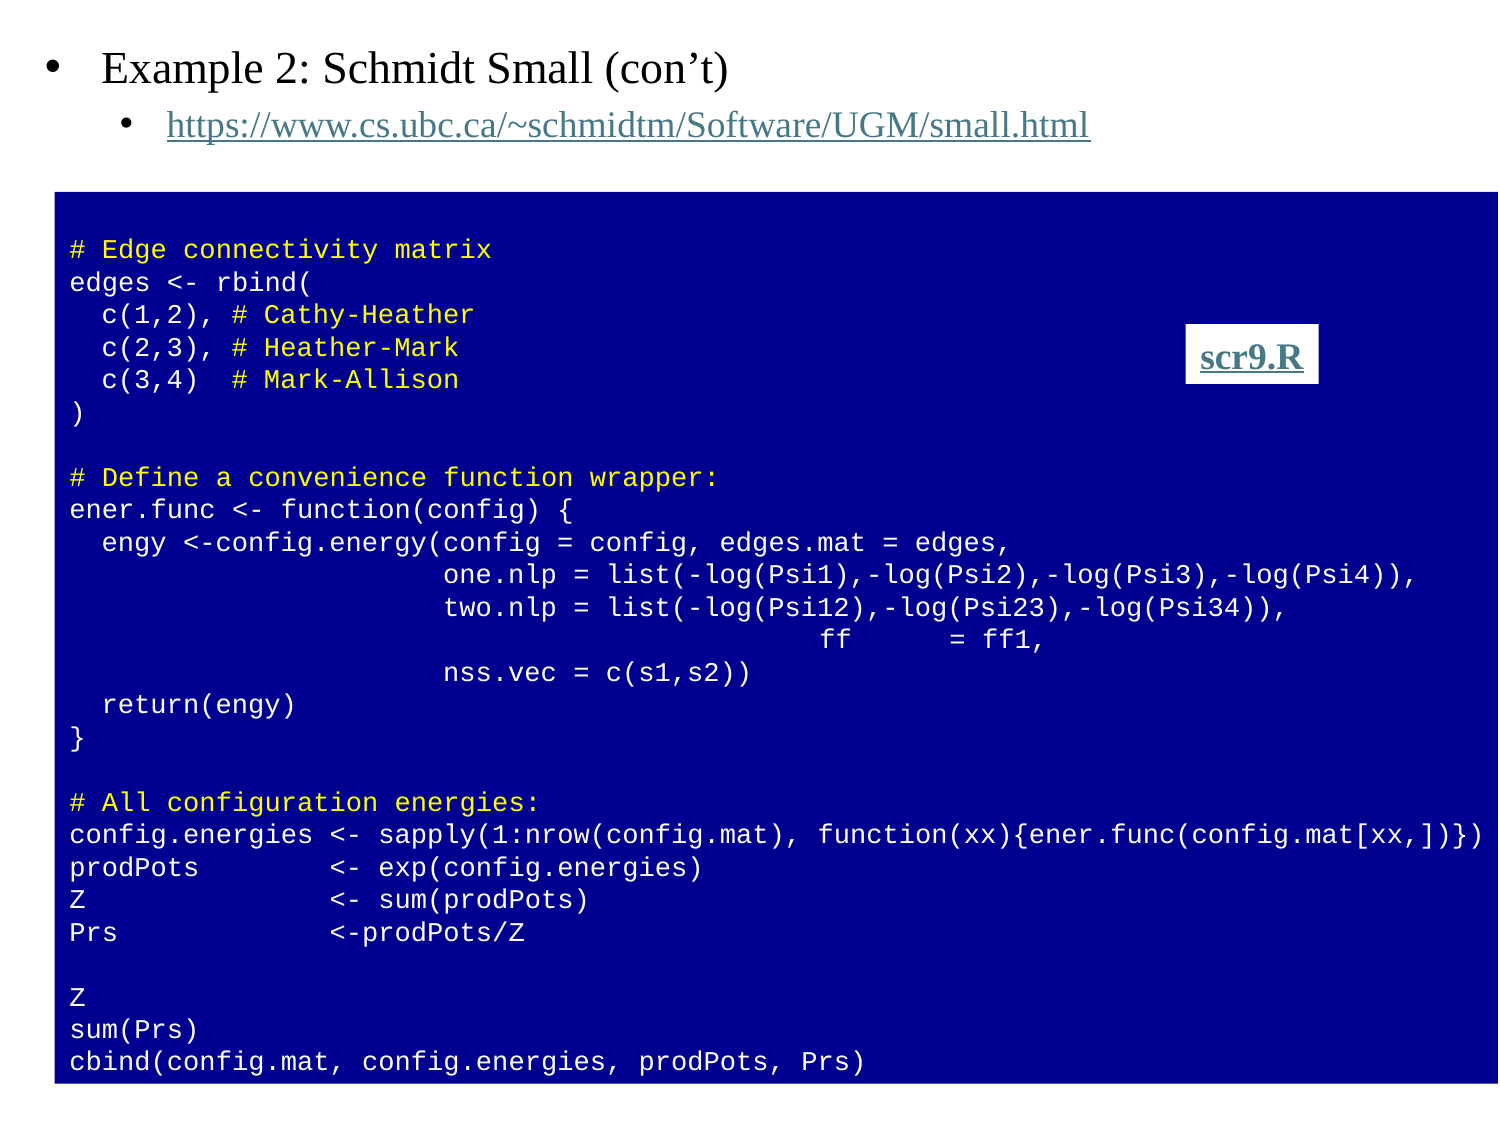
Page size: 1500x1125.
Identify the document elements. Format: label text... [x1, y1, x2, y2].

text_box # Edge connectivity matrix edges <- rbind( c(1,2), # Cathy-Heather c(2,3), # Heather-Mark c(3,4) # Mark-Allison ) # Define a convenience function wrapper: ener.func <- function(config) { engy <-config.energy(config = config, edges.mat = edges, one.nlp = list(-log(Psi1),-log(Psi2),-log(Psi3),-log(Psi4)), two.nlp = list(-log(Psi12),-log(Psi23),-log(Psi34)), ff = ff1, nss.vec = c(s1,s2)) return(engy) } # All configuration energies: config.energies <- sapply(1:nrow(config.mat), function(xx){ener.func(config.mat[xx,])}) prodPots <- exp(config.energies) Z <- sum(prodPots) Prs <-prodPots/Z Z sum(Prs) cbind(config.mat, config.energies, prodPots, Prs) [54, 191, 1498, 1084]
text_box Example 2: Schmidt Small (con’t) https://www.cs.ubc.ca/~schmidtm/Software/UGM/small.html [30, 30, 1455, 183]
text_box scr9.R [1185, 324, 1319, 384]
